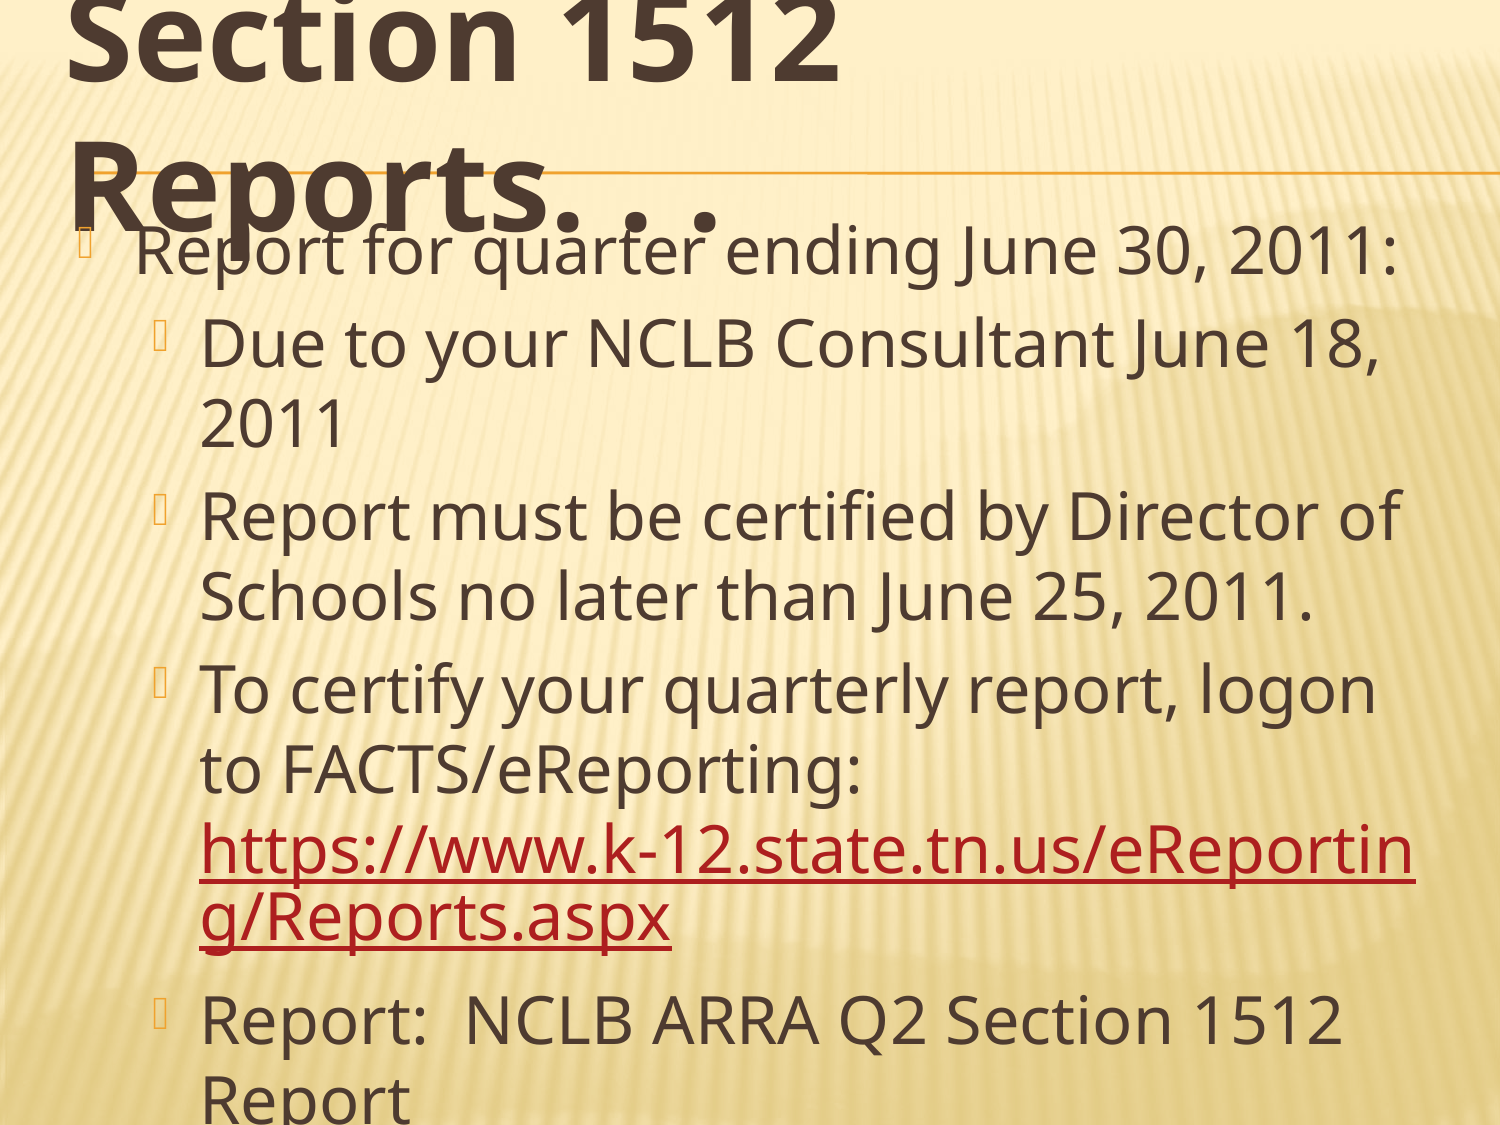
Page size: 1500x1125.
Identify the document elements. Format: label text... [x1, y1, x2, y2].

list Report for quarter ending June 30, 2011: Due to your NCLB Consultant June 18, 2011 Report must be certified by Director of Schools no later than June 25, 2011. To certify your quarterly report, logon to FACTS/eReporting: https://www.k-12.state.tn.us/eReporting/Reports.aspx Report: NCLB ARRA Q2 Section 1512 Report [62, 199, 1439, 1063]
title Section 1512 Reports. . . [50, 37, 1475, 175]
